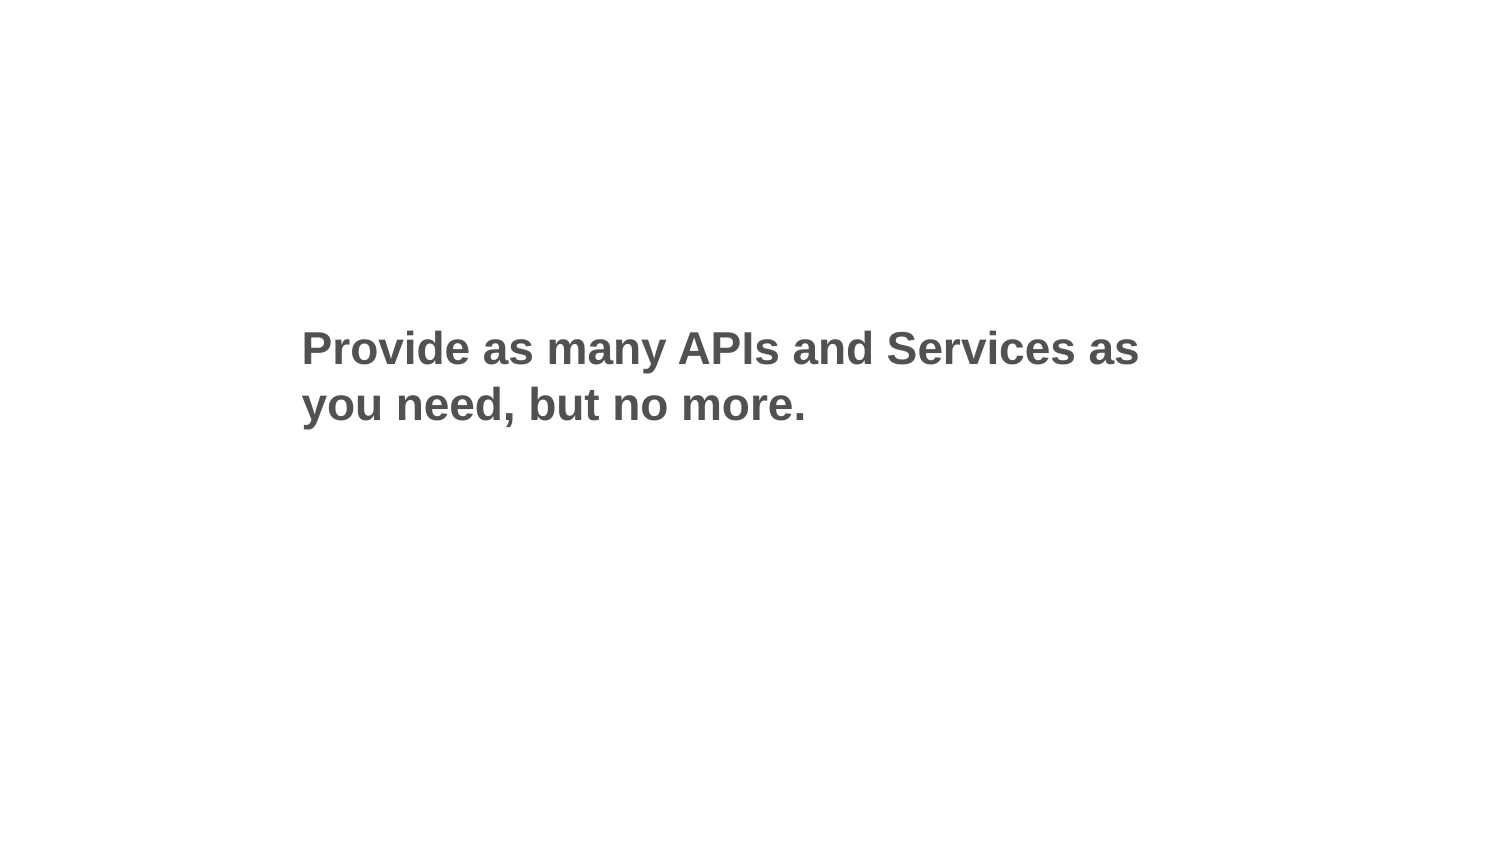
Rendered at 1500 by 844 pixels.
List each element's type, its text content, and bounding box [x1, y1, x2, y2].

text_box Provide as many APIs and Services as you need, but no more. [300, 318, 1225, 430]
